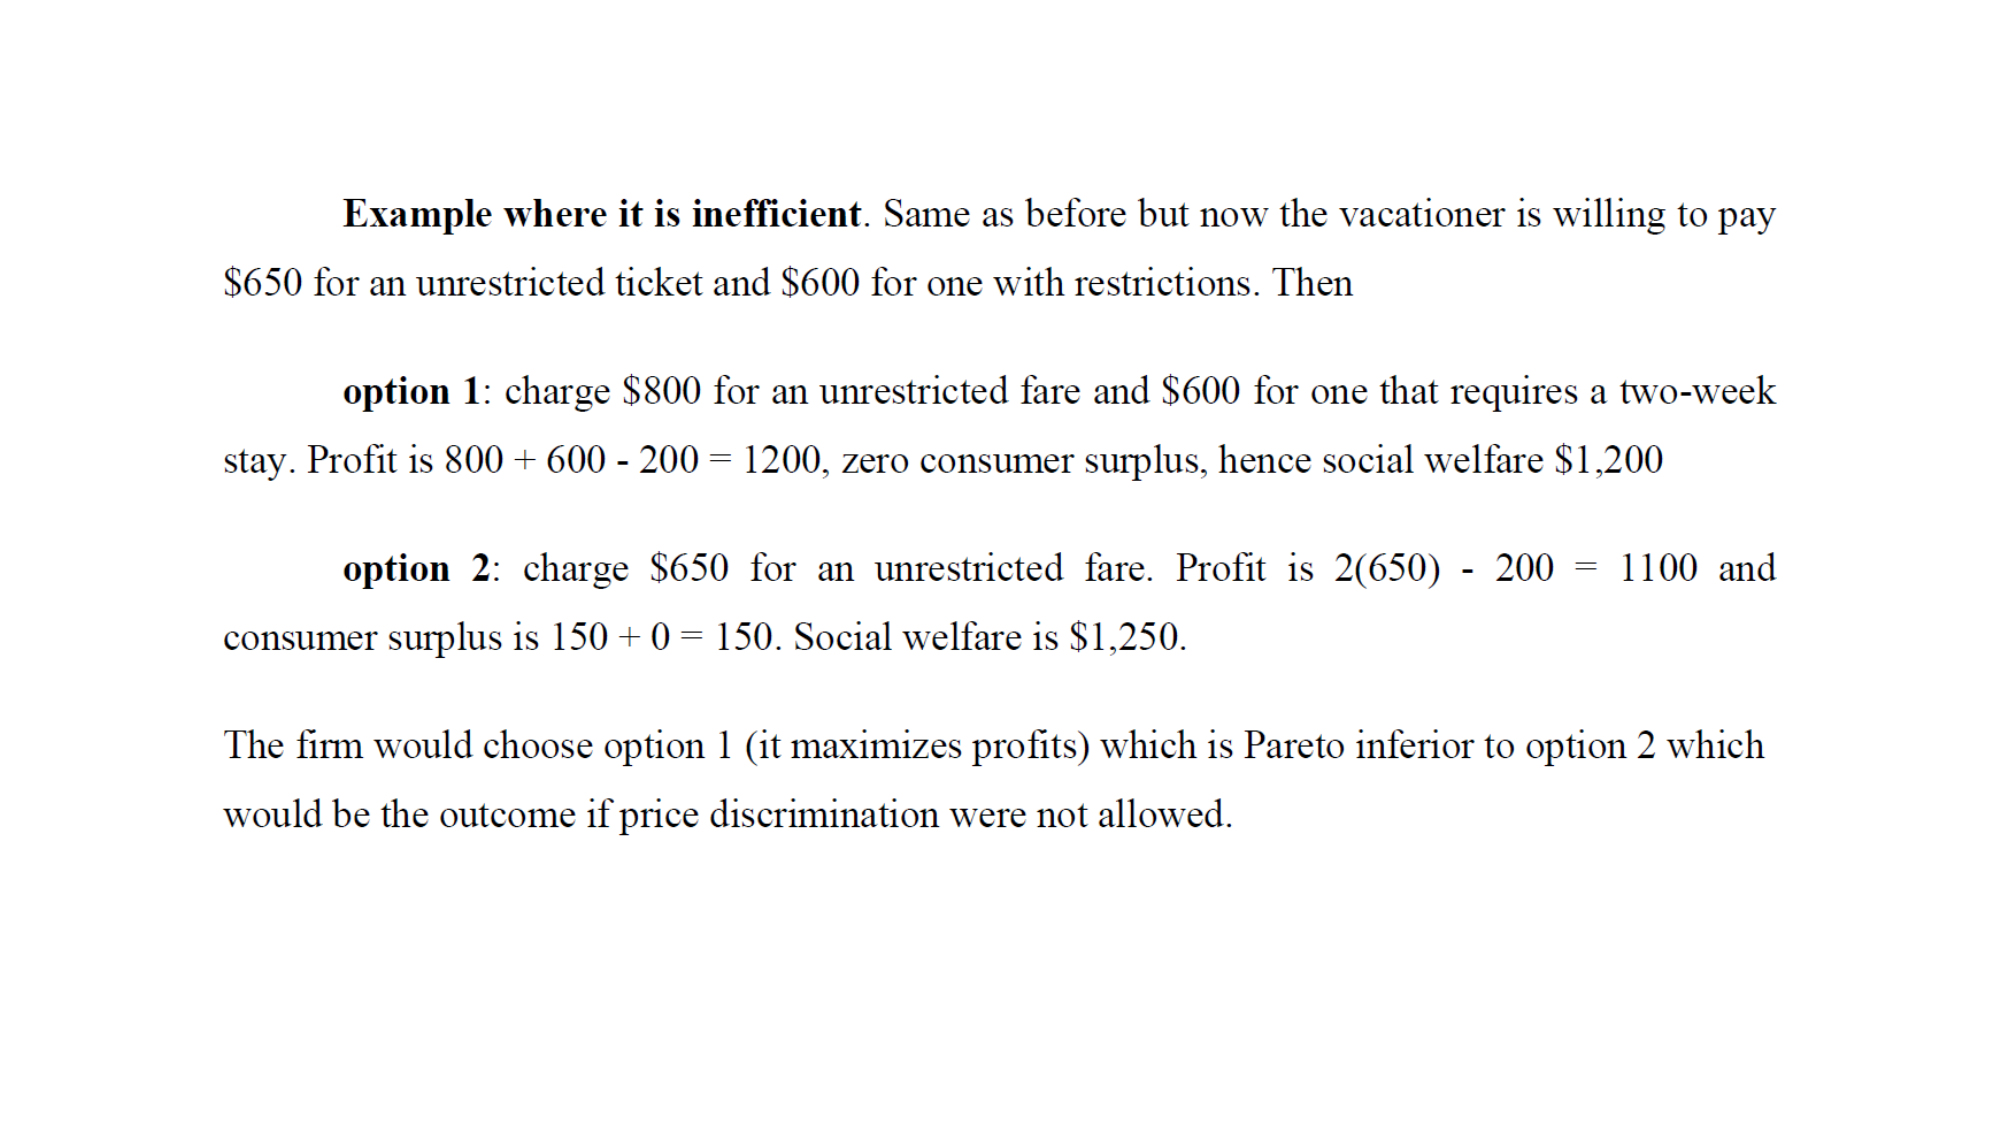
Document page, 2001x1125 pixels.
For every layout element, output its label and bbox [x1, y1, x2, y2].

picture [0, 138, 2000, 987]
